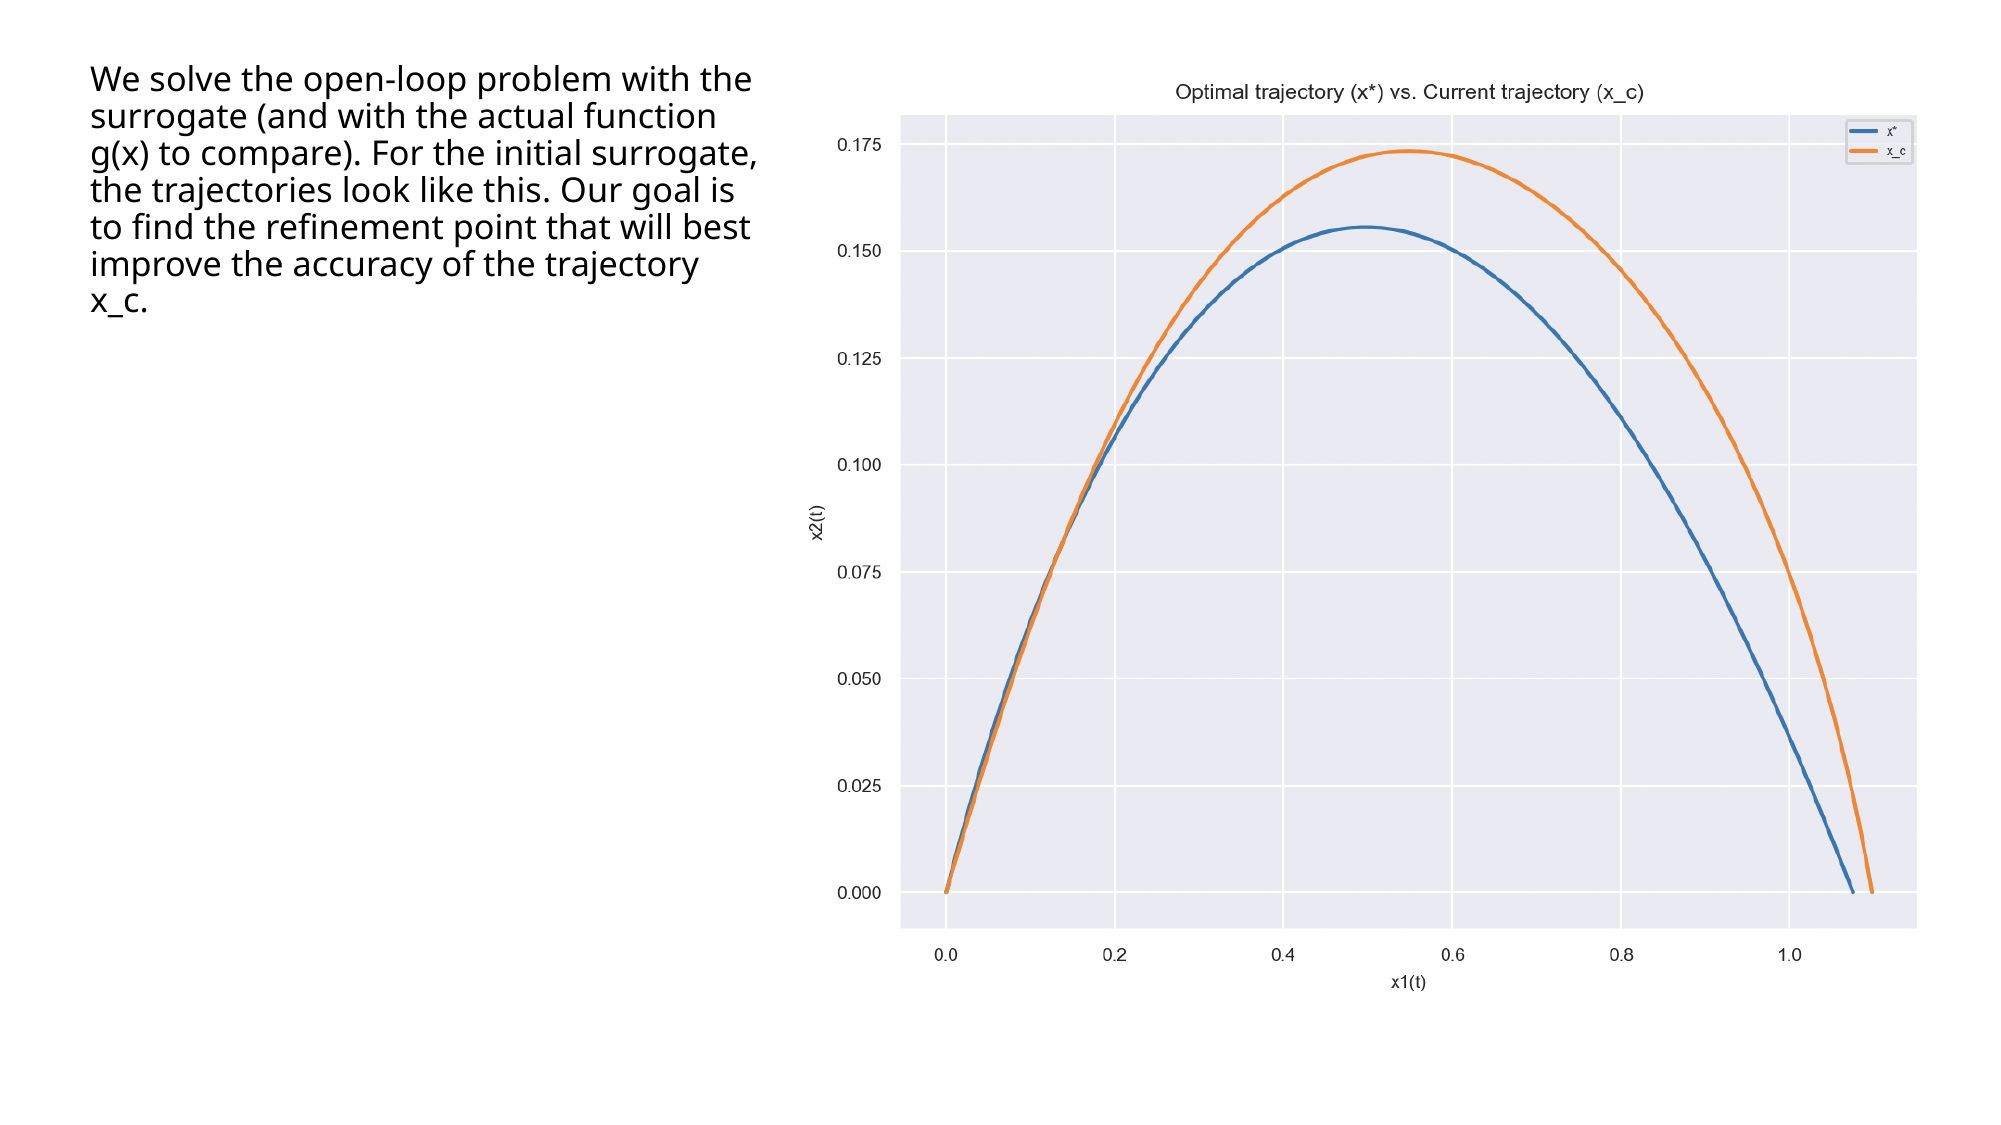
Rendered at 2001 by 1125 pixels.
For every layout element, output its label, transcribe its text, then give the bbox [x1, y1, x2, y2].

picture [774, 53, 1966, 1017]
text_box We solve the open-loop problem with the surrogate (and with the actual function g(x) to compare). For the initial surrogate, the trajectories look like this. Our goal is to find the refinement point that will best improve the accuracy of the trajectory x_c. [75, 53, 774, 330]
